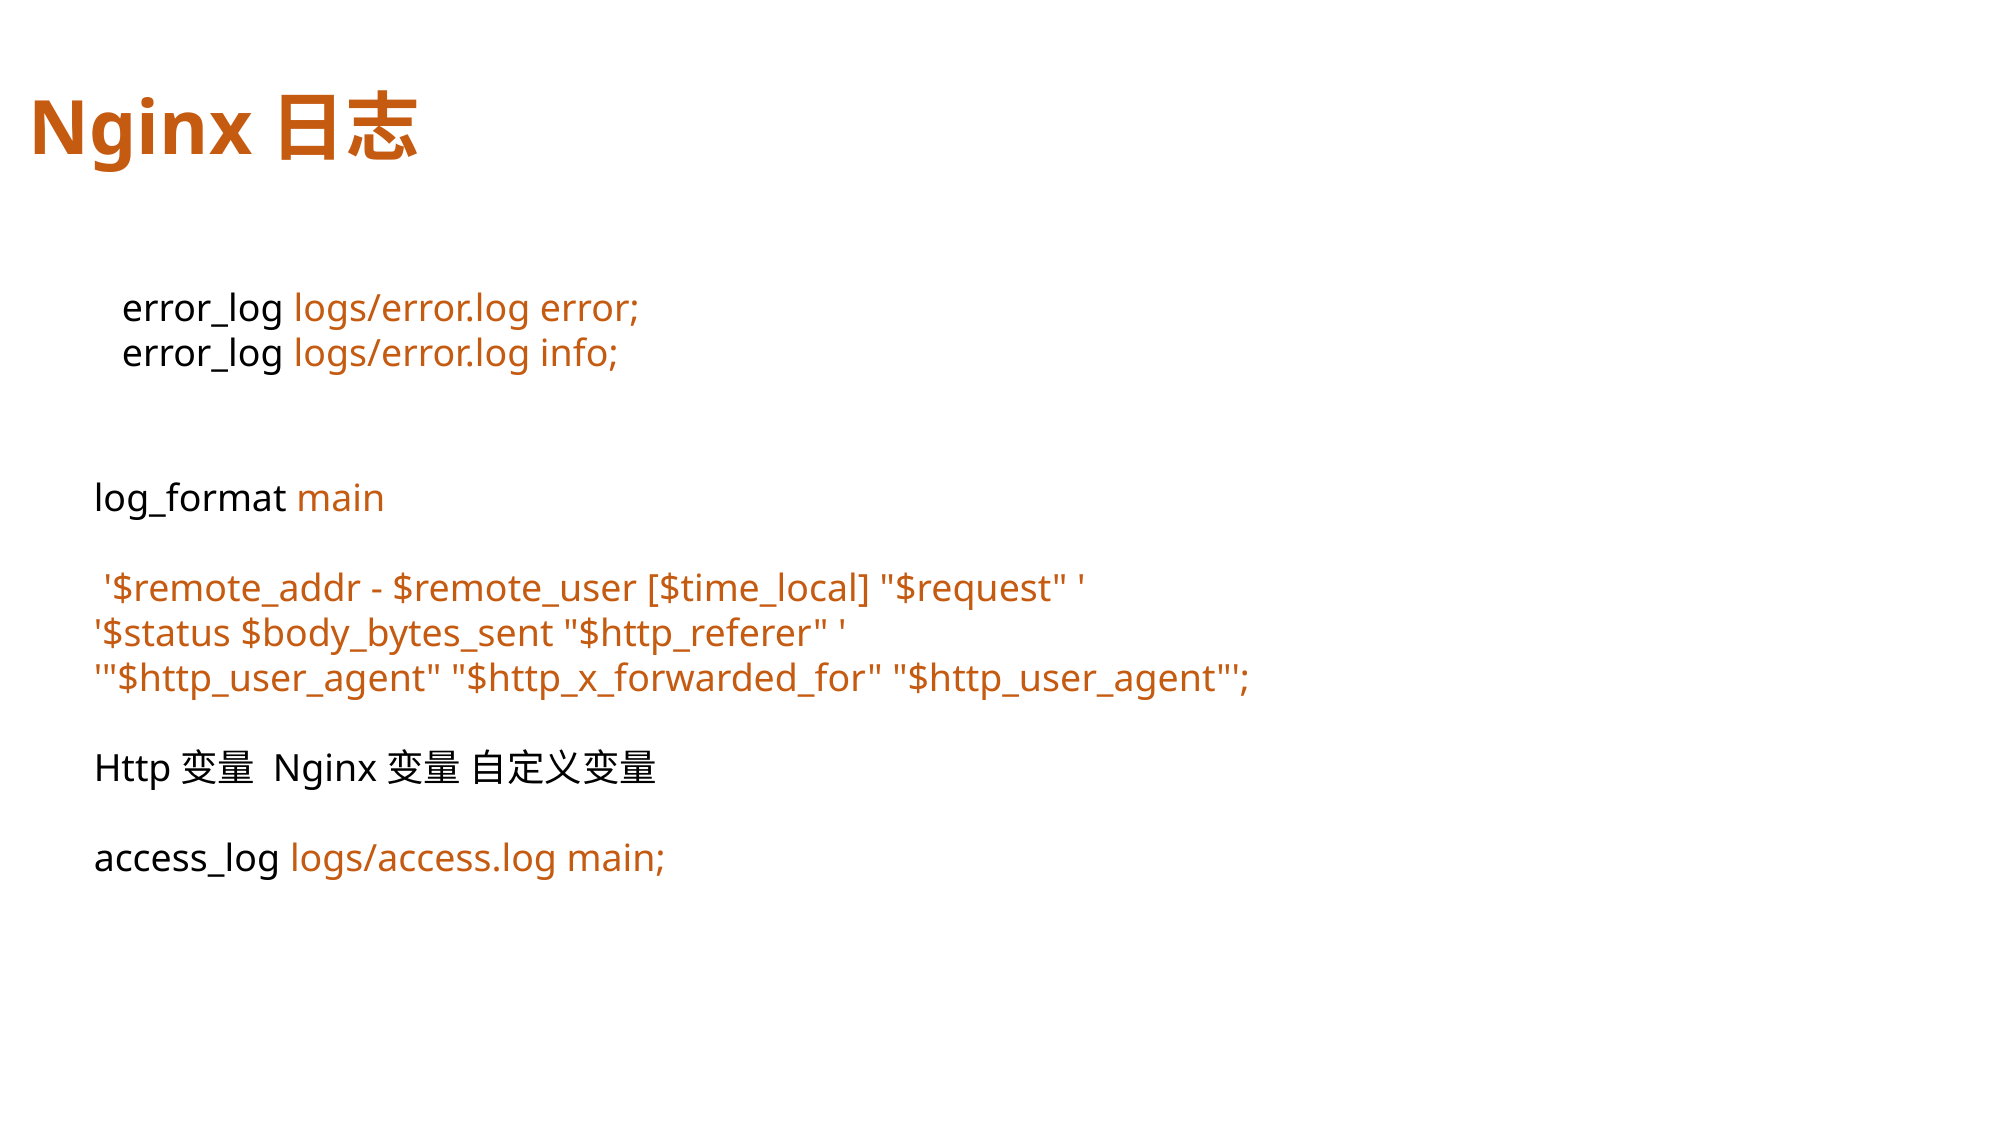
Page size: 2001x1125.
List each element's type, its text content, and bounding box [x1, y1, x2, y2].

text_box error_log logs/error.log error; error_log logs/error.log info; [107, 276, 655, 427]
text_box log_format main '$remote_addr - $remote_user [$time_local] "$request" ' '$status $body_bytes_sent "$http_referer" ' '"$http_user_agent" "$http_x_forwarded_for" "$http_user_agent"'; Http变量 Nginx变量 自定义变量 access_log logs/access.log main; [78, 466, 1266, 932]
title Nginx日志 [0, 0, 984, 179]
